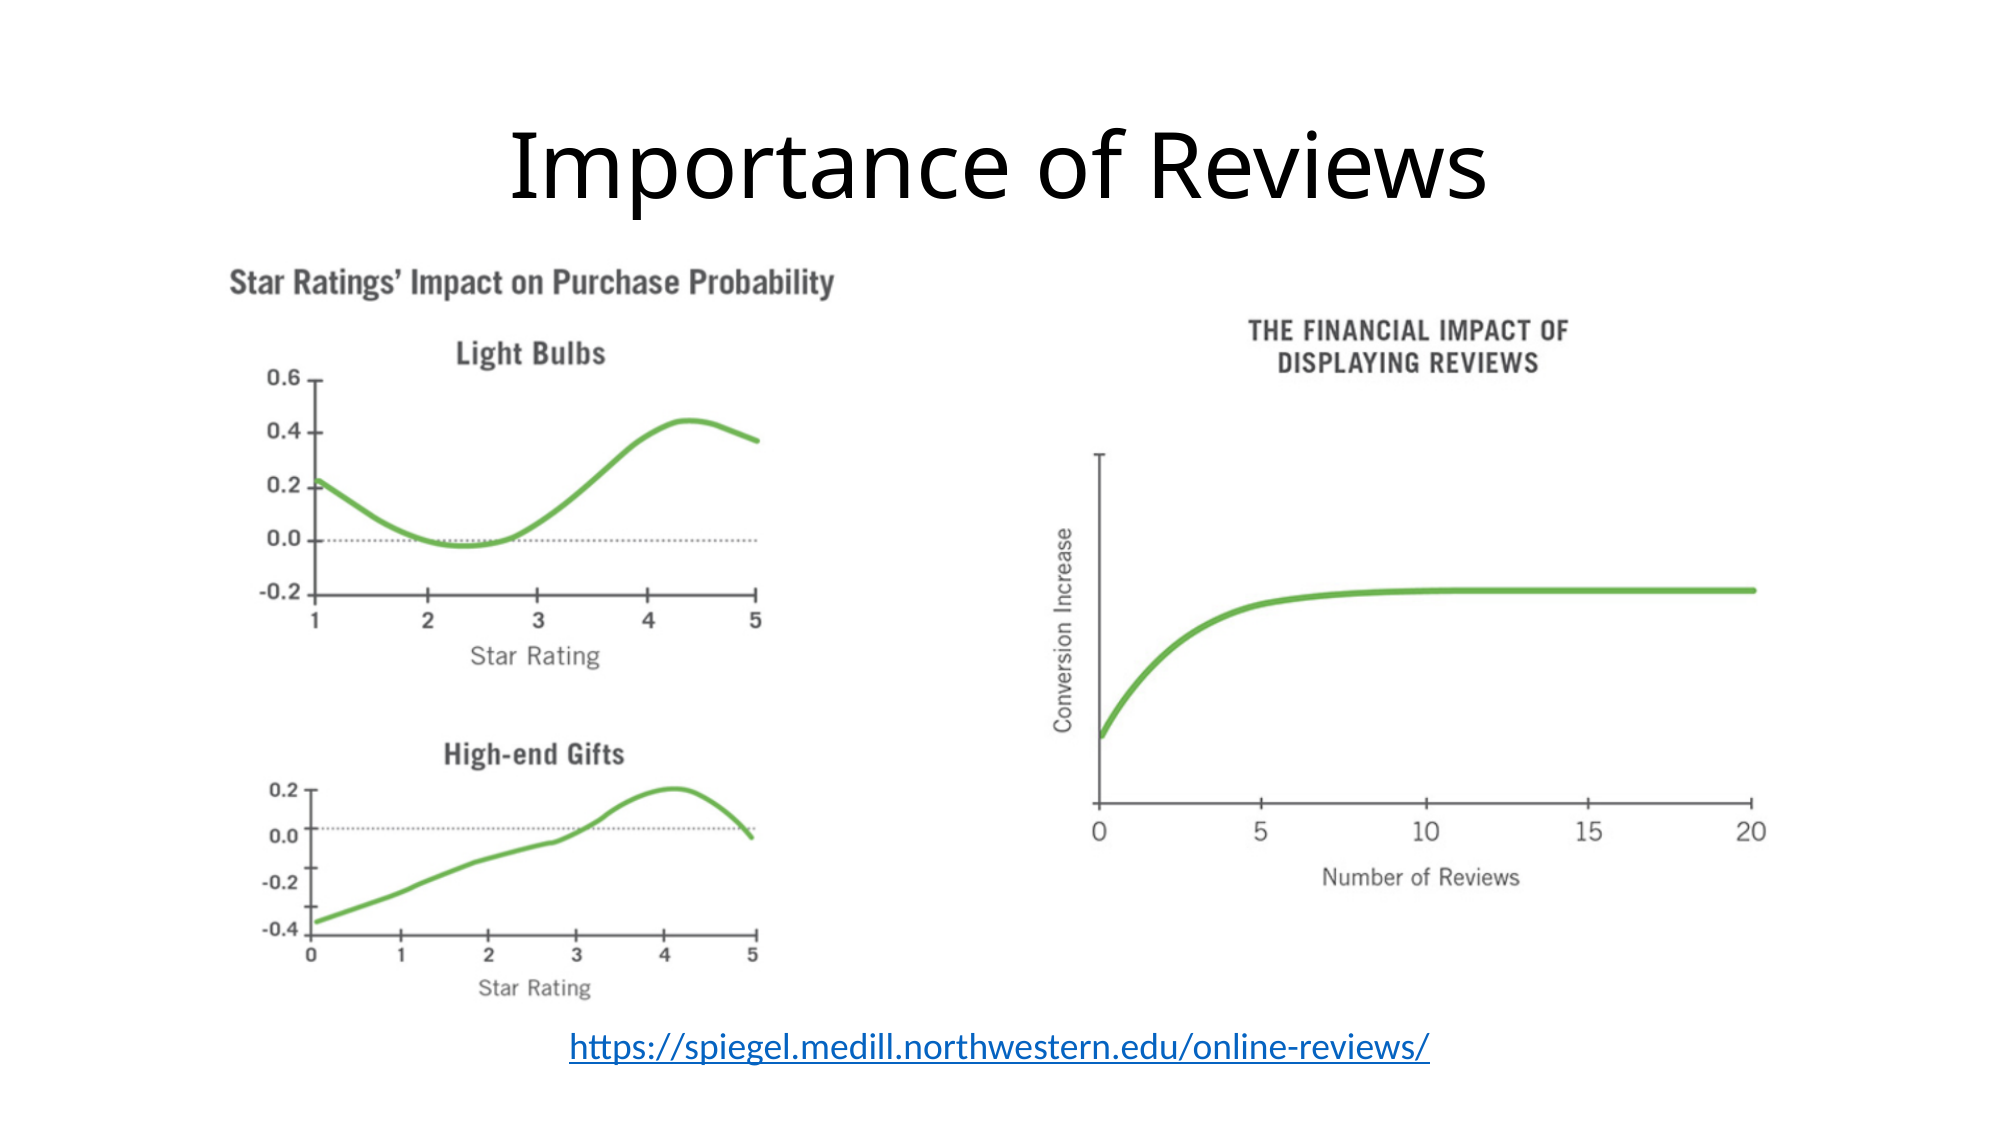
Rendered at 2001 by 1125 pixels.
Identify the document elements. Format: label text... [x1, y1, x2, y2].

title Importance of Reviews [137, 59, 1863, 278]
text_box https://spiegel.medill.northwestern.edu/online-reviews/ [554, 1014, 1446, 1075]
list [1021, 300, 1797, 923]
picture [203, 232, 883, 1046]
